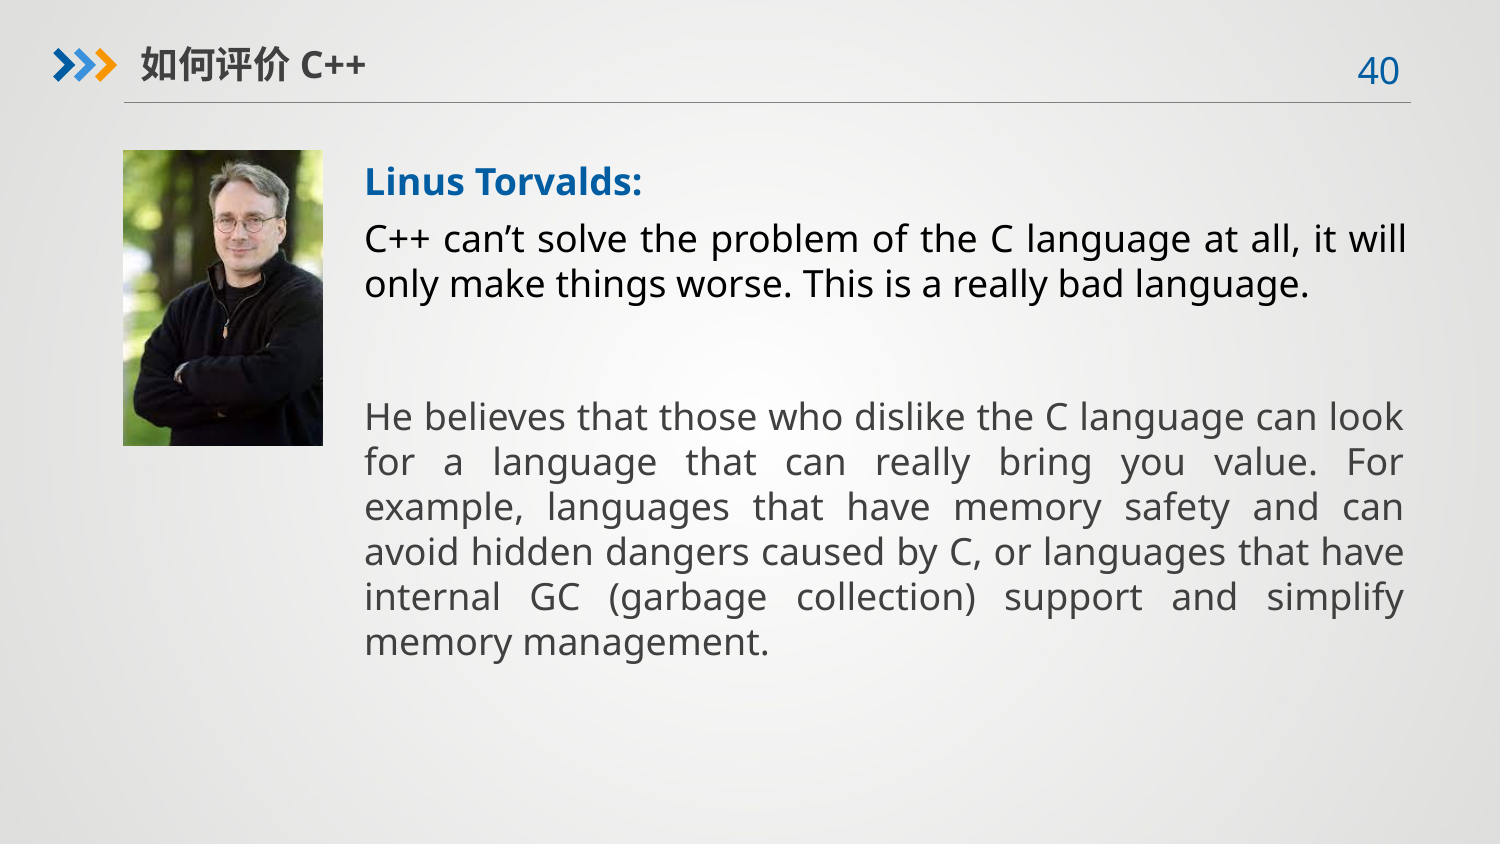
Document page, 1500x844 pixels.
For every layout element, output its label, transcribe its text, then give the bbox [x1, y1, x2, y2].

picture [0, 0, 1500, 844]
text_box 如何评价C++ [140, 32, 491, 95]
text_box He believes that those who dislike the C language can look for a language that can really bring you value. For example, languages ​​that have memory safety and can avoid hidden dangers caused by C, or languages ​​that have internal GC (garbage collection) support and simplify memory management. [349, 385, 1420, 671]
text_box Linus Torvalds: C++ can’t solve the problem of the C language at all, it will only make things worse. This is a really bad language. [349, 150, 1424, 313]
